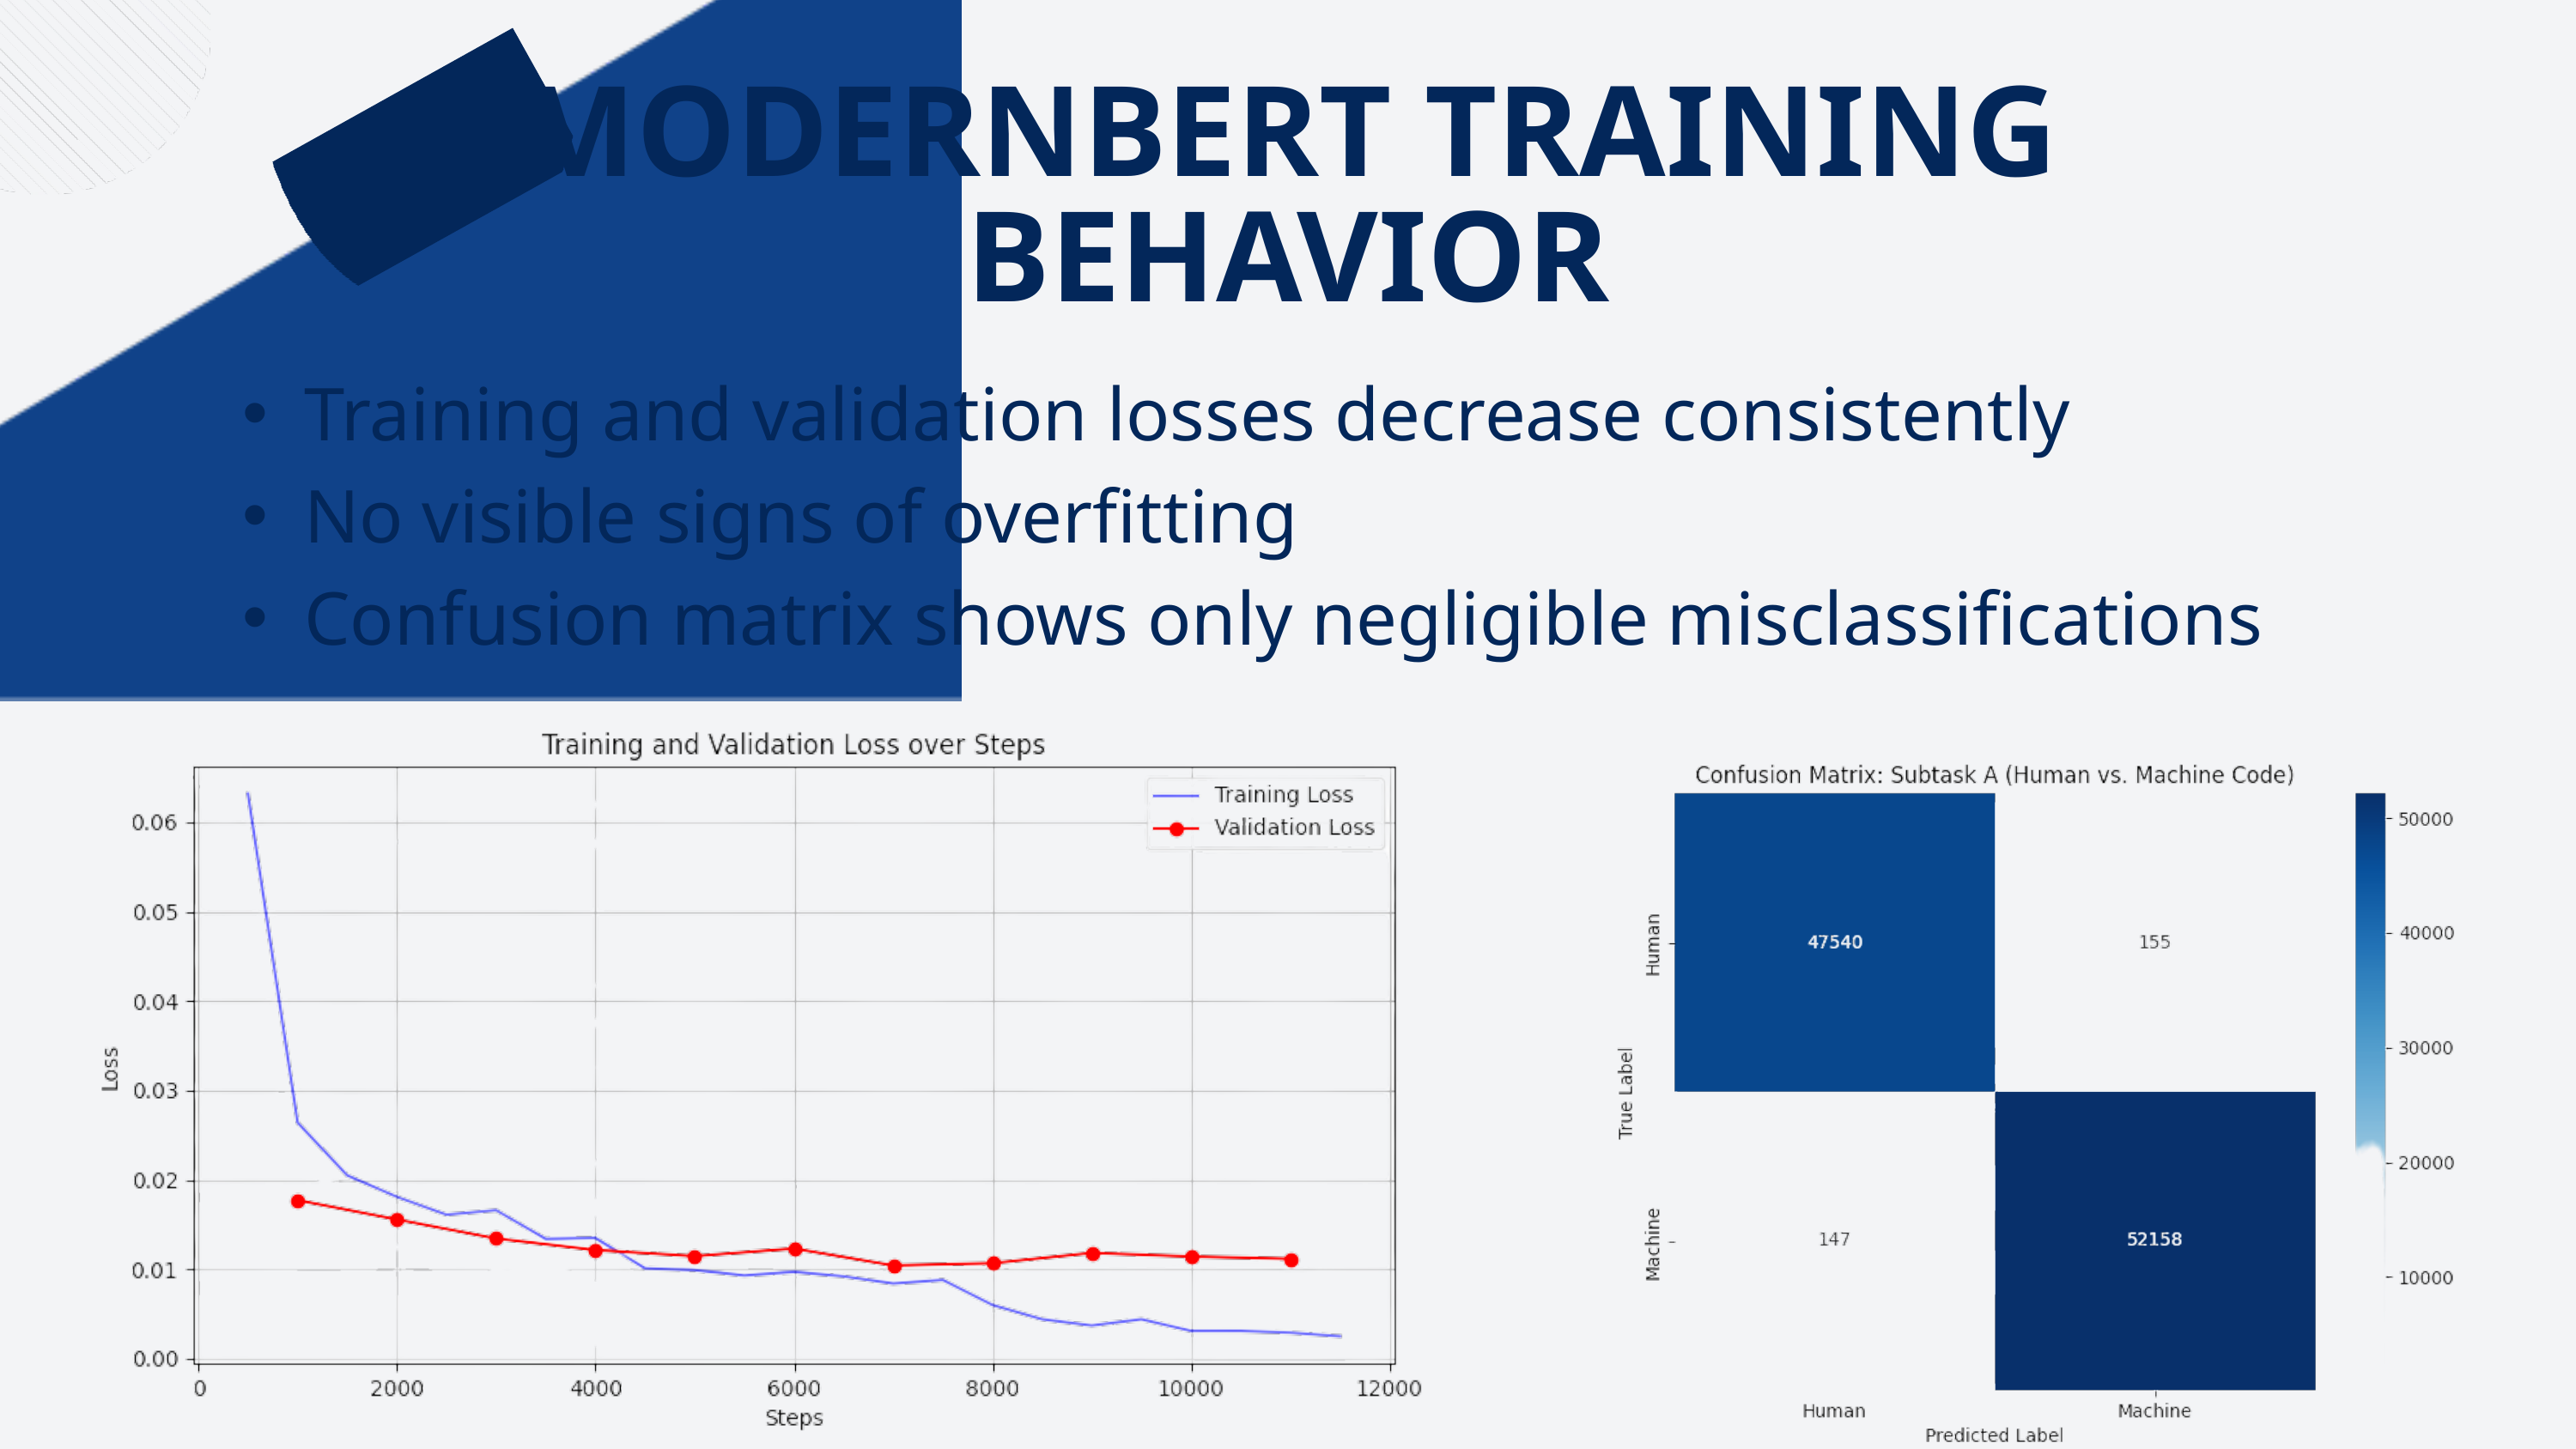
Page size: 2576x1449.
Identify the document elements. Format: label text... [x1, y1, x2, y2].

text_box [1546, 700, 2576, 1449]
text_box Training and validation losses decrease consistently No visible signs of overfitting Confusion matrix shows only negligible misclassifications [179, 354, 2397, 762]
text_box [0, 674, 1546, 1449]
text_box MODERNBERT TRAINING BEHAVIOR [513, 76, 2063, 327]
text_box [251, 27, 540, 306]
text_box [0, 0, 211, 195]
text_box [0, 0, 962, 674]
